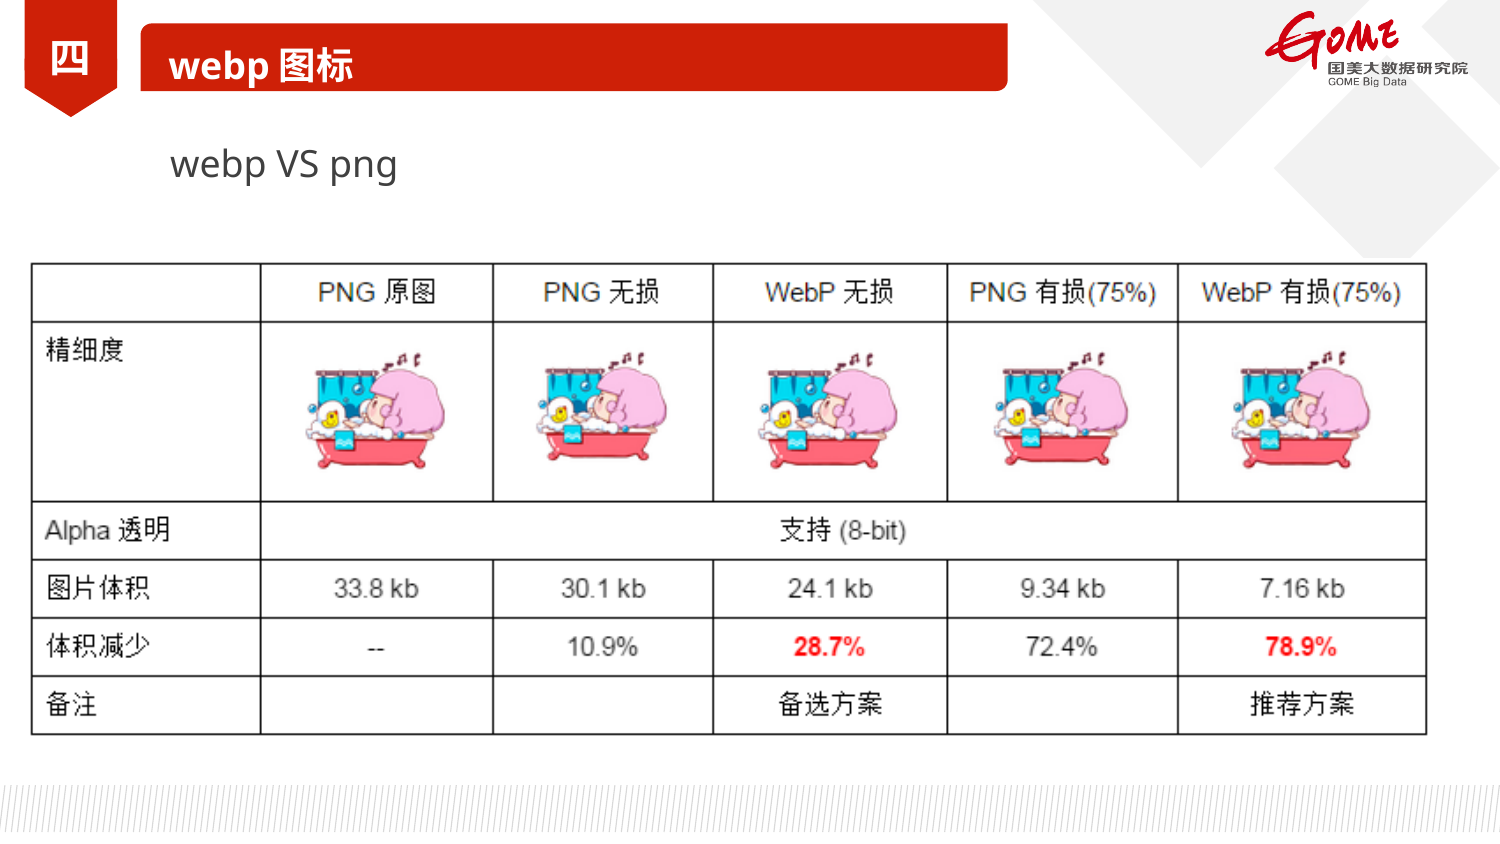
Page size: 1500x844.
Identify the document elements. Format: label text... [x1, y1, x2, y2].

picture [1265, 11, 1468, 87]
text_box 四 [34, 0, 107, 90]
text_box webp图标 [153, 11, 1141, 95]
text_box webp VS png [155, 132, 414, 193]
picture [26, 258, 1431, 740]
